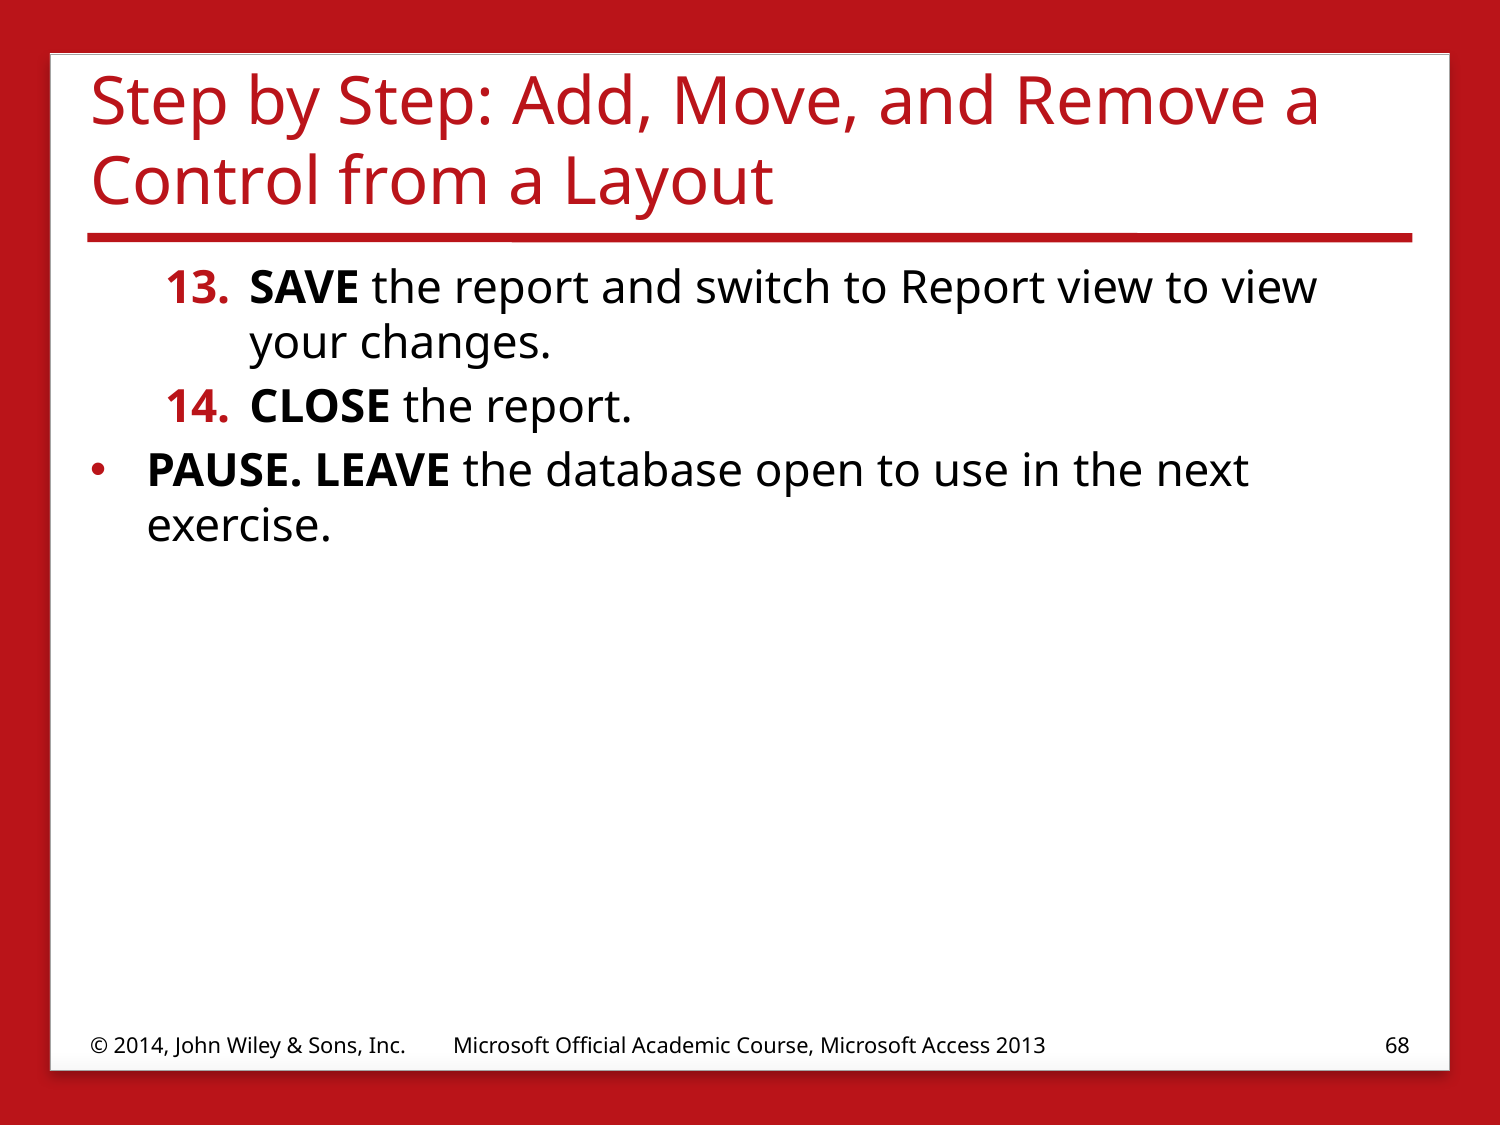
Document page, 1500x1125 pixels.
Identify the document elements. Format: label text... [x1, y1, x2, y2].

list SAVE the report and switch to Report view to view your changes. CLOSE the report. PAUSE. LEAVE the database open to use in the next exercise. [75, 249, 1425, 1063]
title Step by Step: Add, Move, and Remove a Control from a Layout [74, 74, 1426, 226]
slide_number © 2014, John Wiley & Sons, Inc. [74, 1024, 426, 1103]
footer Microsoft Official Academic Course, Microsoft Access 2013 [431, 1024, 1069, 1103]
slide_number 68 [1074, 1024, 1426, 1103]
